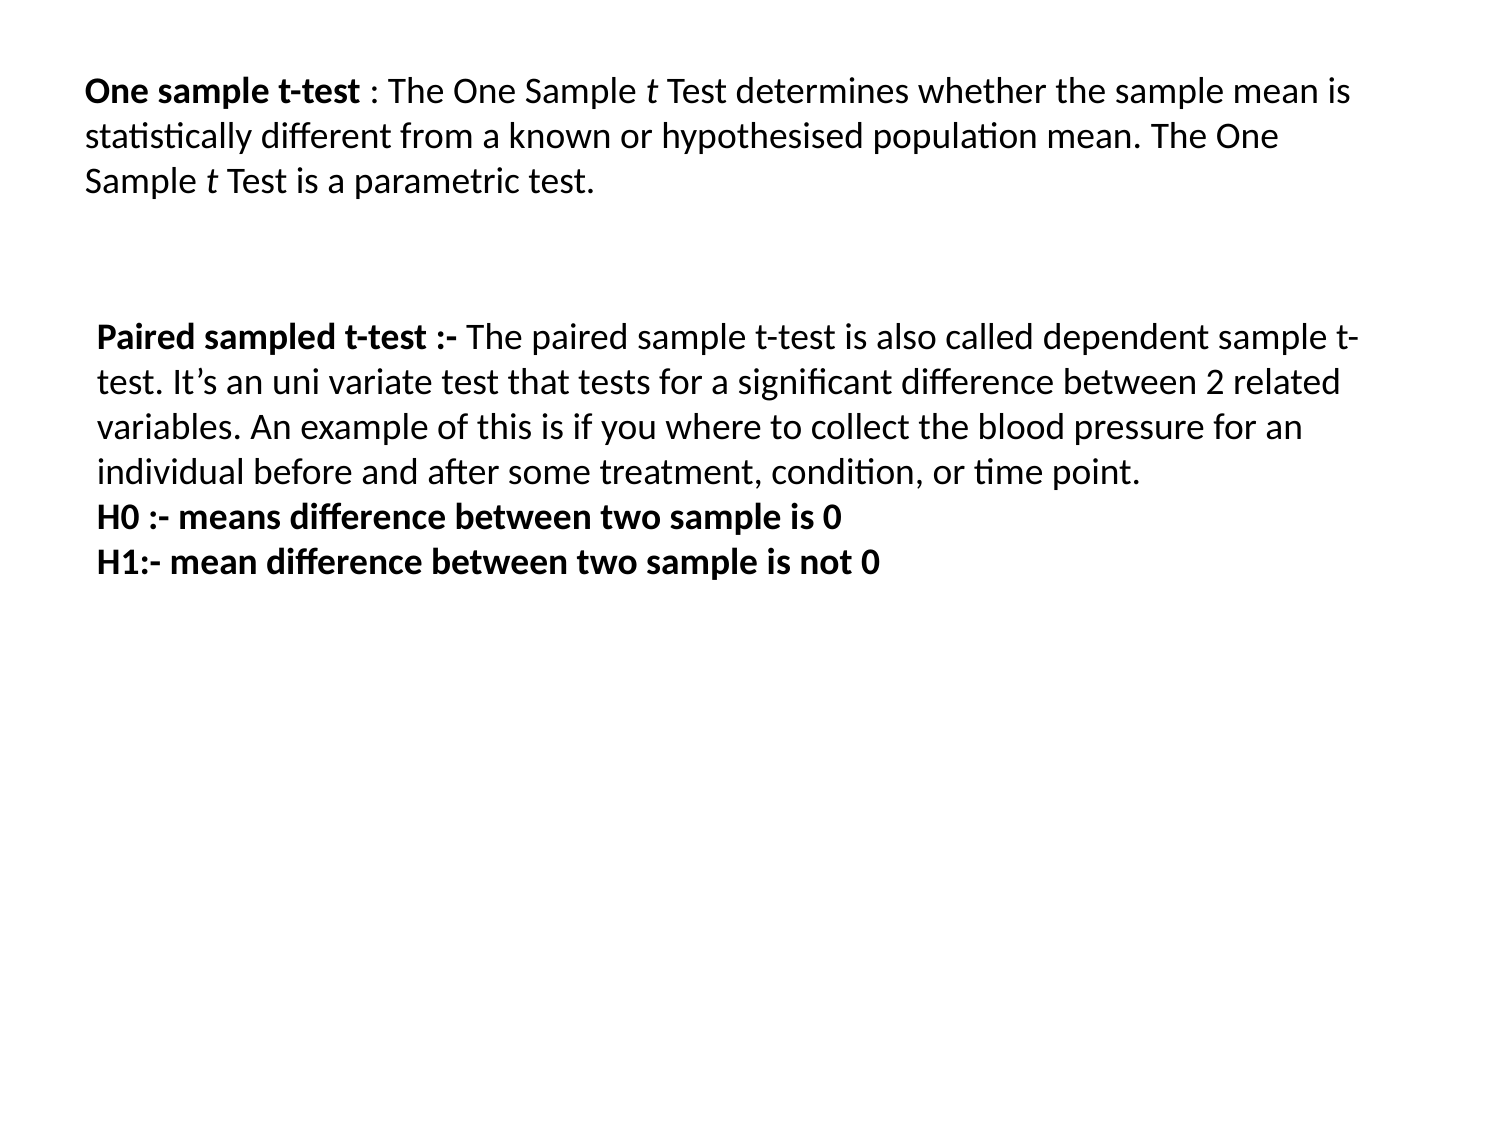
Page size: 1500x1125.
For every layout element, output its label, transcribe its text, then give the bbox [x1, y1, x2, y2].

text_box One sample t-test : The One Sample t Test determines whether the sample mean is statistically different from a known or hypothesised population mean. The One Sample t Test is a parametric test. [70, 58, 1395, 344]
text_box Paired sampled t-test :- The paired sample t-test is also called dependent sample t-test. It’s an uni variate test that tests for a significant difference between 2 related variables. An example of this is if you where to collect the blood pressure for an individual before and after some treatment, condition, or time point. H0 :- means difference between two sample is 0 H1:- mean difference between two sample is not 0 [82, 304, 1395, 590]
